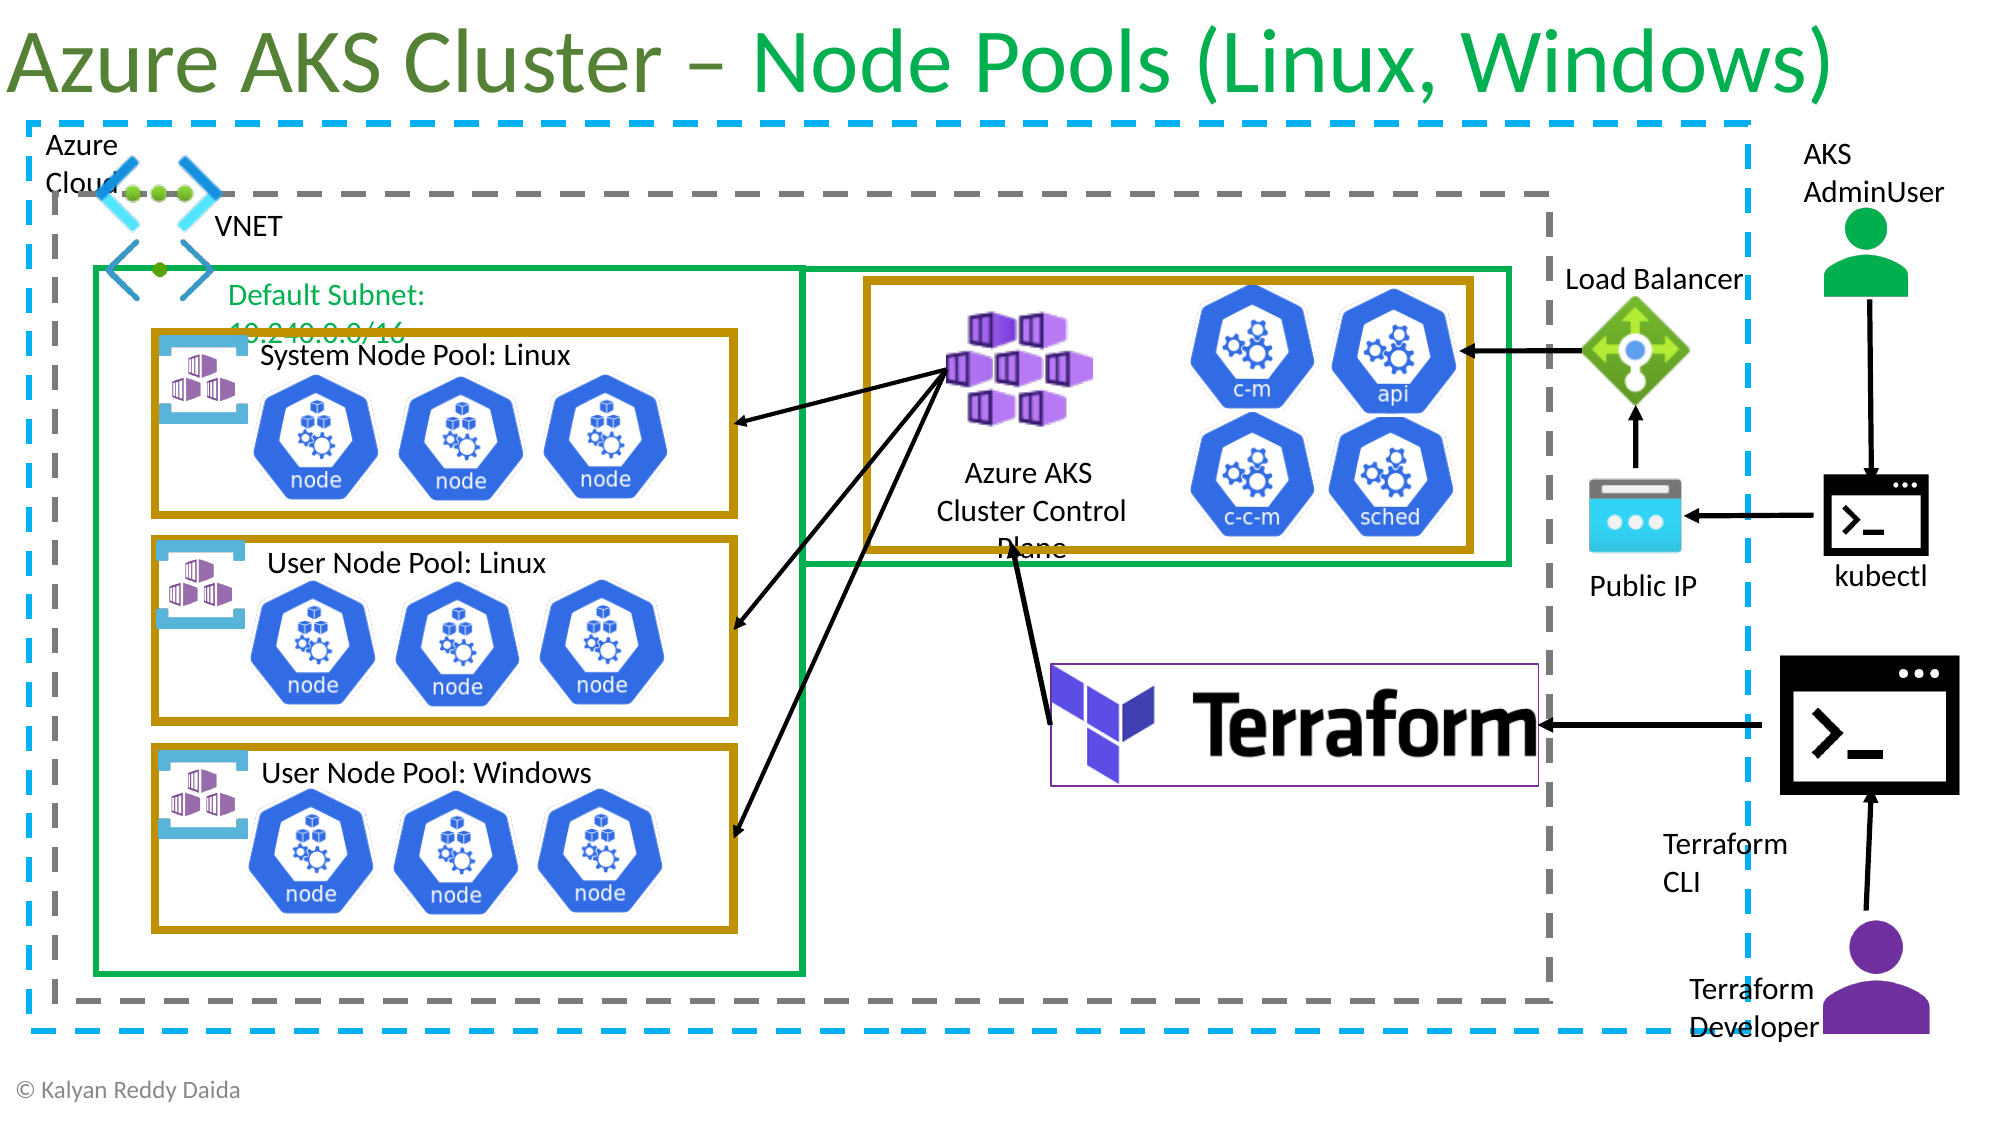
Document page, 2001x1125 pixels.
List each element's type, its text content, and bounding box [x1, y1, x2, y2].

text_box [867, 280, 1471, 551]
text_box [55, 193, 1550, 1002]
picture [1581, 296, 1691, 406]
picture [946, 305, 1093, 434]
text_box VNET [226, 197, 325, 251]
picture [1803, 189, 1929, 316]
picture [1762, 617, 1978, 833]
picture [390, 786, 522, 918]
picture [95, 131, 222, 325]
picture [1186, 280, 1318, 540]
text_box Terraform CLI [1648, 815, 1836, 906]
text_box [953, 551, 1005, 564]
text_box kubectl [1819, 547, 1945, 601]
text_box [154, 332, 734, 516]
text_box [154, 747, 734, 931]
picture [158, 750, 377, 917]
text_box [96, 268, 803, 975]
text_box Azure Cloud [30, 128, 214, 207]
text_box [29, 128, 1748, 1031]
text_box Default Subnet: 10.240.0.0/16 [215, 266, 623, 332]
text_box Azure AKS Cluster Control Plane [1054, 564, 1181, 573]
picture [159, 334, 248, 424]
text_box [802, 268, 1509, 366]
text_box Public IP [1574, 557, 1723, 610]
picture [536, 576, 668, 708]
picture [247, 576, 379, 708]
text_box User Node Pool: Windows [246, 744, 614, 798]
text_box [733, 369, 947, 839]
footer © Kalyan Reddy Daida [0, 1058, 675, 1119]
text_box Terraform Developer [1674, 960, 1791, 1051]
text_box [1865, 786, 1872, 911]
picture [395, 372, 527, 505]
picture [1587, 467, 1684, 565]
picture [539, 371, 671, 503]
text_box System Node Pool: Linux [244, 326, 613, 380]
text_box User Node Pool: Linux [252, 534, 620, 588]
picture [1051, 664, 1538, 786]
text_box AKS AdminUser [1788, 128, 1983, 217]
text_box [154, 538, 728, 722]
picture [155, 540, 245, 630]
text_box [1054, 358, 1509, 564]
title Azure AKS Cluster – Node Pools (Linux, Windows) [0, 0, 2000, 128]
picture [392, 578, 524, 710]
picture [1325, 285, 1460, 540]
picture [250, 371, 382, 503]
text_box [1010, 541, 1051, 726]
picture [534, 784, 666, 917]
picture [1813, 452, 1939, 578]
picture [1796, 896, 1956, 1057]
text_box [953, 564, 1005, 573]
text_box Load Balancer [1550, 251, 1769, 304]
